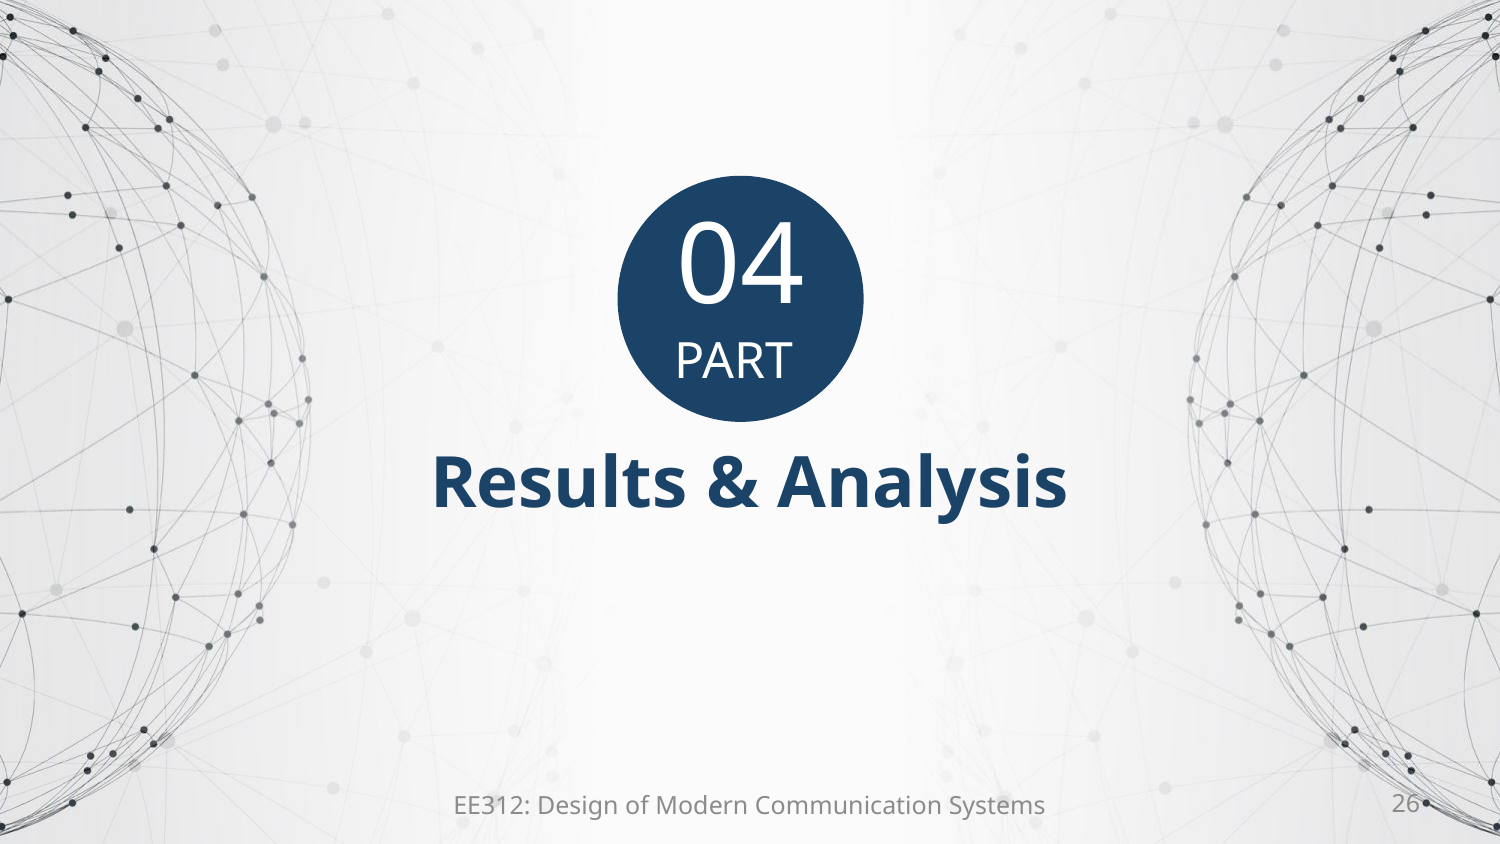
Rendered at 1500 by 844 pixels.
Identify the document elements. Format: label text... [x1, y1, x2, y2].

picture [0, 0, 1500, 844]
text_box 04 PART [598, 258, 883, 395]
text_box [662, 395, 819, 423]
text_box Results & Analysis [311, 431, 1189, 528]
slide_number 26 [1099, 782, 1432, 827]
text_box [623, 174, 858, 258]
footer EE312: Design of Modern Communication Systems [427, 782, 1073, 827]
